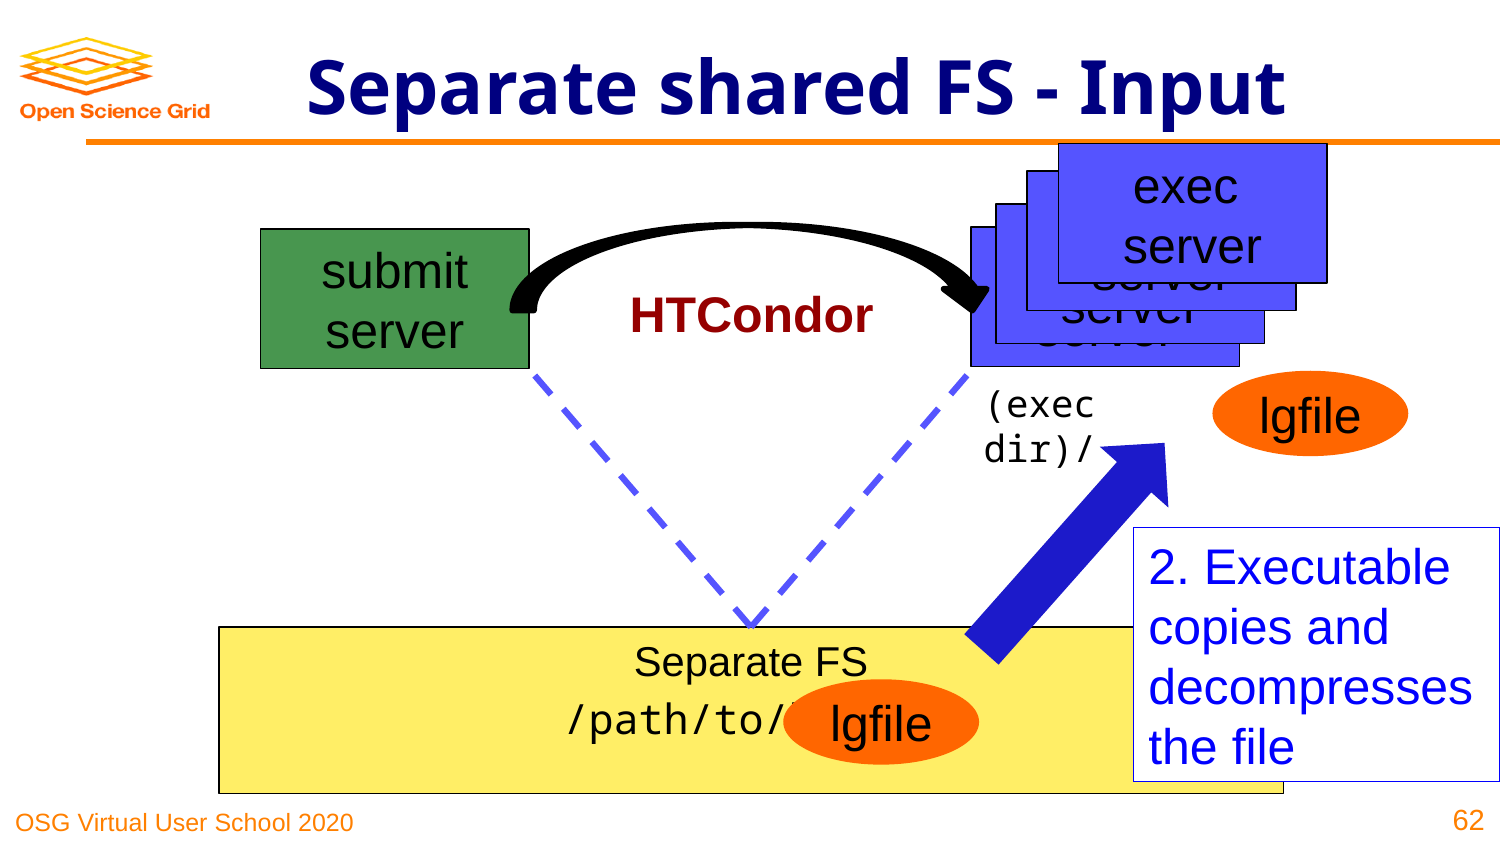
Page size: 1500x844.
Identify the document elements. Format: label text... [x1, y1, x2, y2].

text_box HTCondor [614, 274, 892, 350]
text_box lgfile [1228, 370, 1409, 457]
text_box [750, 370, 972, 628]
text_box exec server [1027, 170, 1296, 311]
text_box [966, 478, 1169, 665]
text_box submit server [260, 229, 530, 369]
text_box lgfile [783, 679, 980, 765]
title Separate shared FS - Input [201, 14, 1392, 155]
picture [0, 20, 201, 134]
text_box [526, 366, 752, 628]
text_box 2. Executable copies and decompressesthe file [1133, 527, 1500, 782]
slide_number 62 [1431, 787, 1500, 844]
text_box [512, 224, 987, 311]
text_box exec server [995, 204, 1265, 344]
text_box exec server [1058, 143, 1328, 284]
text_box exec server [970, 227, 1240, 367]
text_box (exec dir)/ [974, 372, 1228, 478]
text_box Separate FS /path/to/lgfile [218, 627, 1284, 794]
